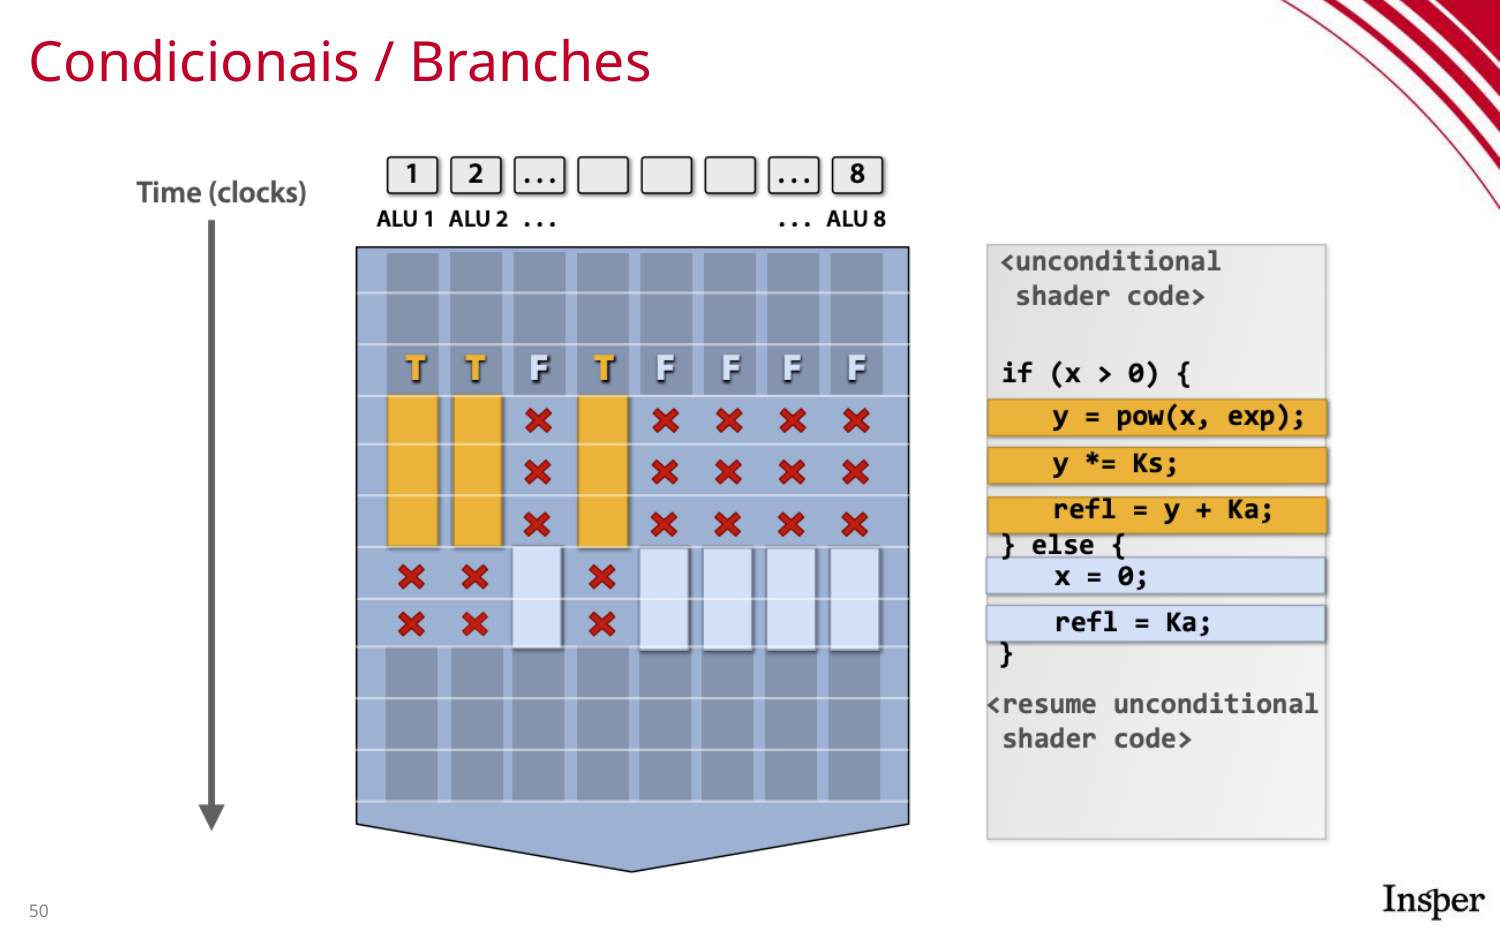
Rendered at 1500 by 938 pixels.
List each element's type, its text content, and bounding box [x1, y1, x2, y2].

slide_number ‹#› [0, 887, 78, 938]
picture [117, 0, 1500, 938]
title Condicionais / Branches [13, 18, 1397, 104]
